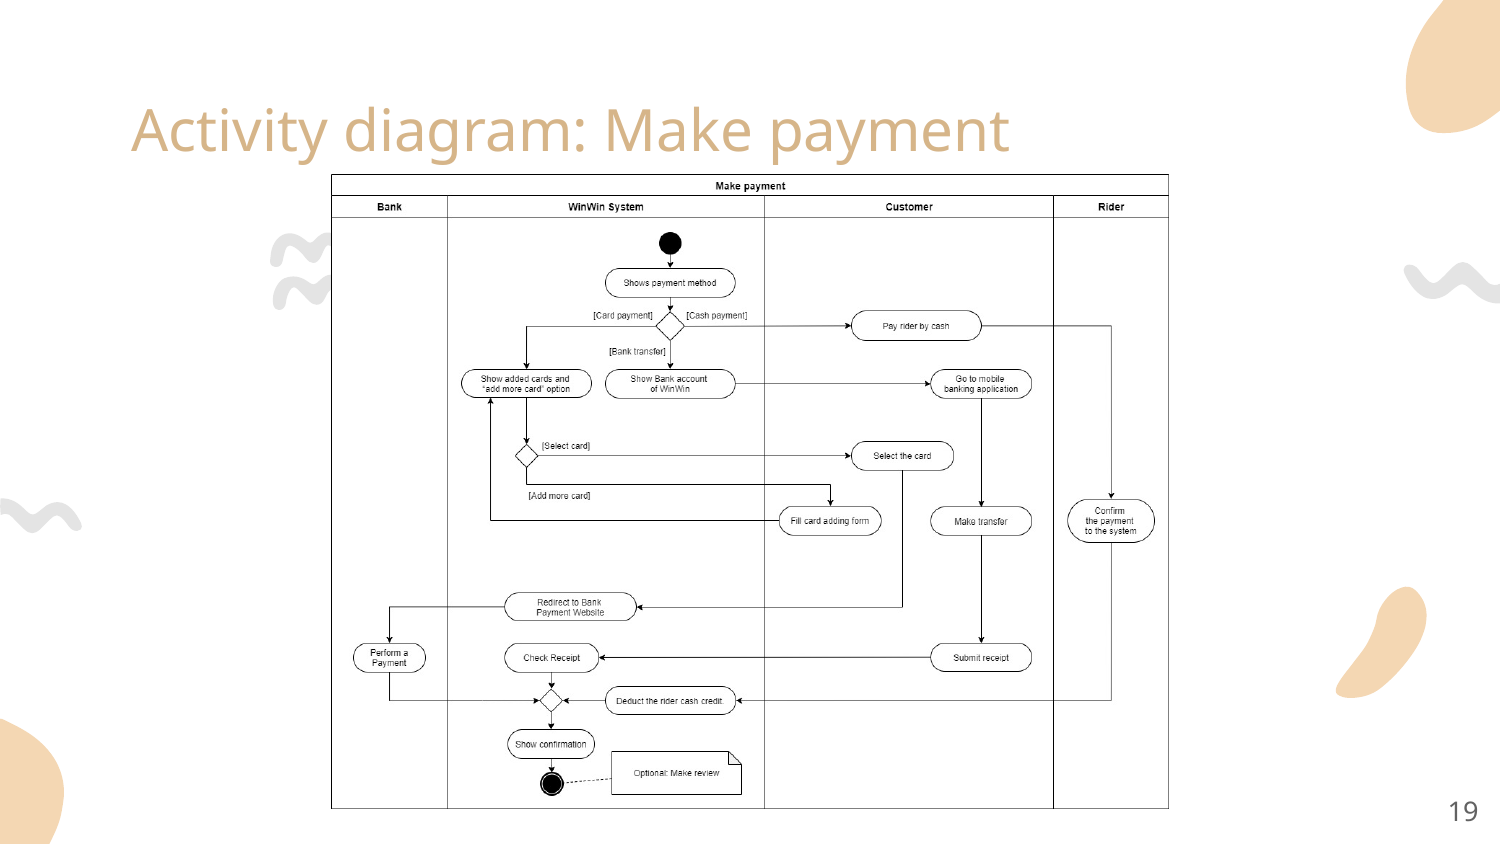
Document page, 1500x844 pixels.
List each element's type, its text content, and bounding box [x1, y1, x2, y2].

title Activity diagram: Make payment [116, 87, 1384, 169]
picture [331, 174, 1169, 810]
slide_number ‹#› [1403, 779, 1494, 844]
